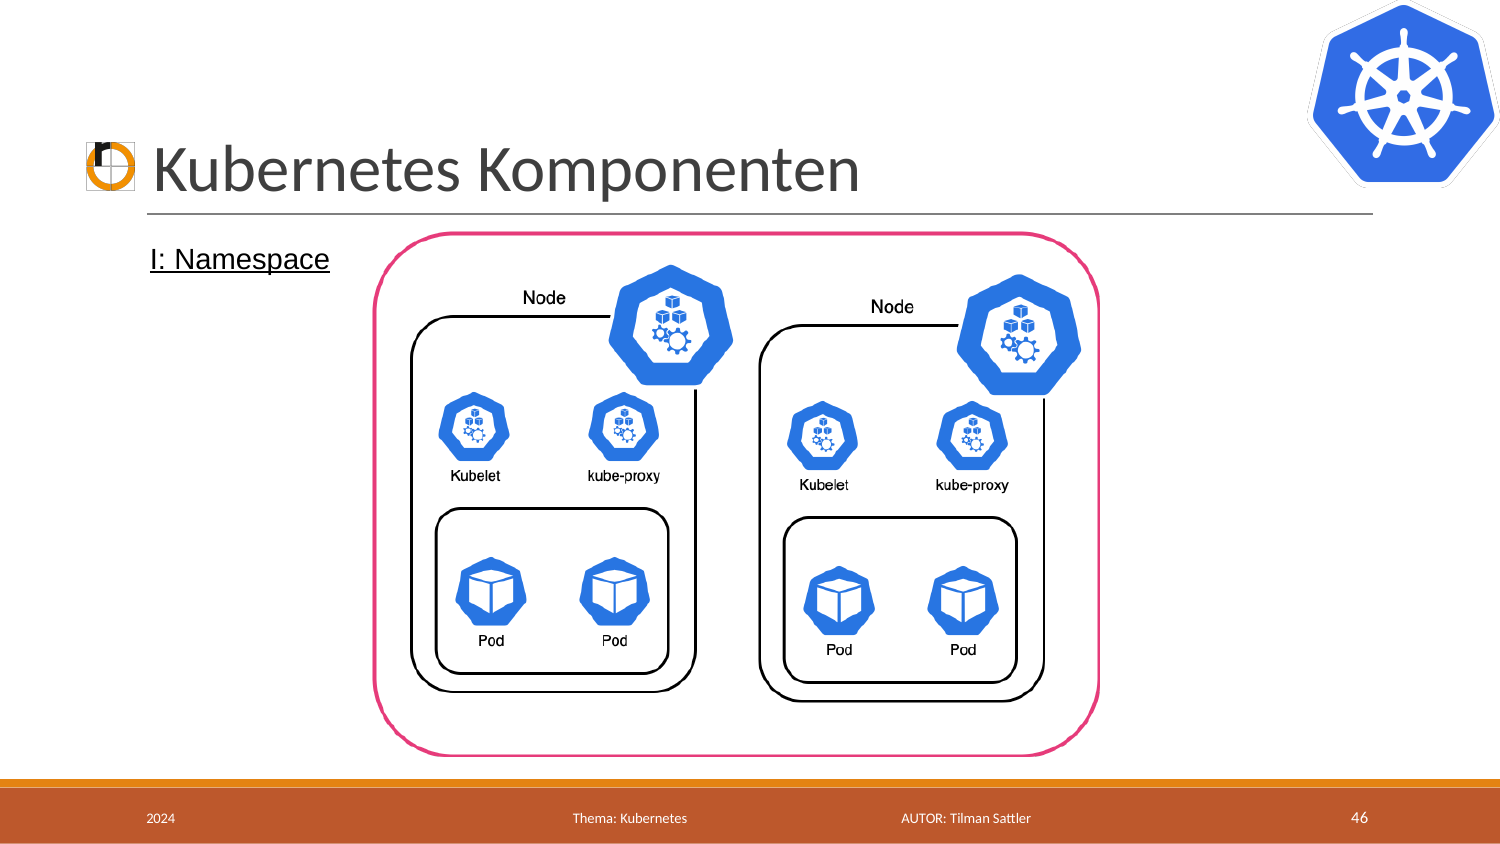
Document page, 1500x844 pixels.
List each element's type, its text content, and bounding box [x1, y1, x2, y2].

slide_number 46 [1218, 794, 1380, 840]
picture [372, 231, 1100, 758]
footer Thema: Kubernetes AUTOR: Tilman Sattler [453, 794, 1152, 840]
picture [83, 141, 136, 191]
slide_number 2024 [135, 794, 440, 840]
title Kubernetes Komponenten [141, 32, 1380, 211]
text_box I: Namespace [135, 233, 368, 283]
picture [1307, 0, 1500, 188]
